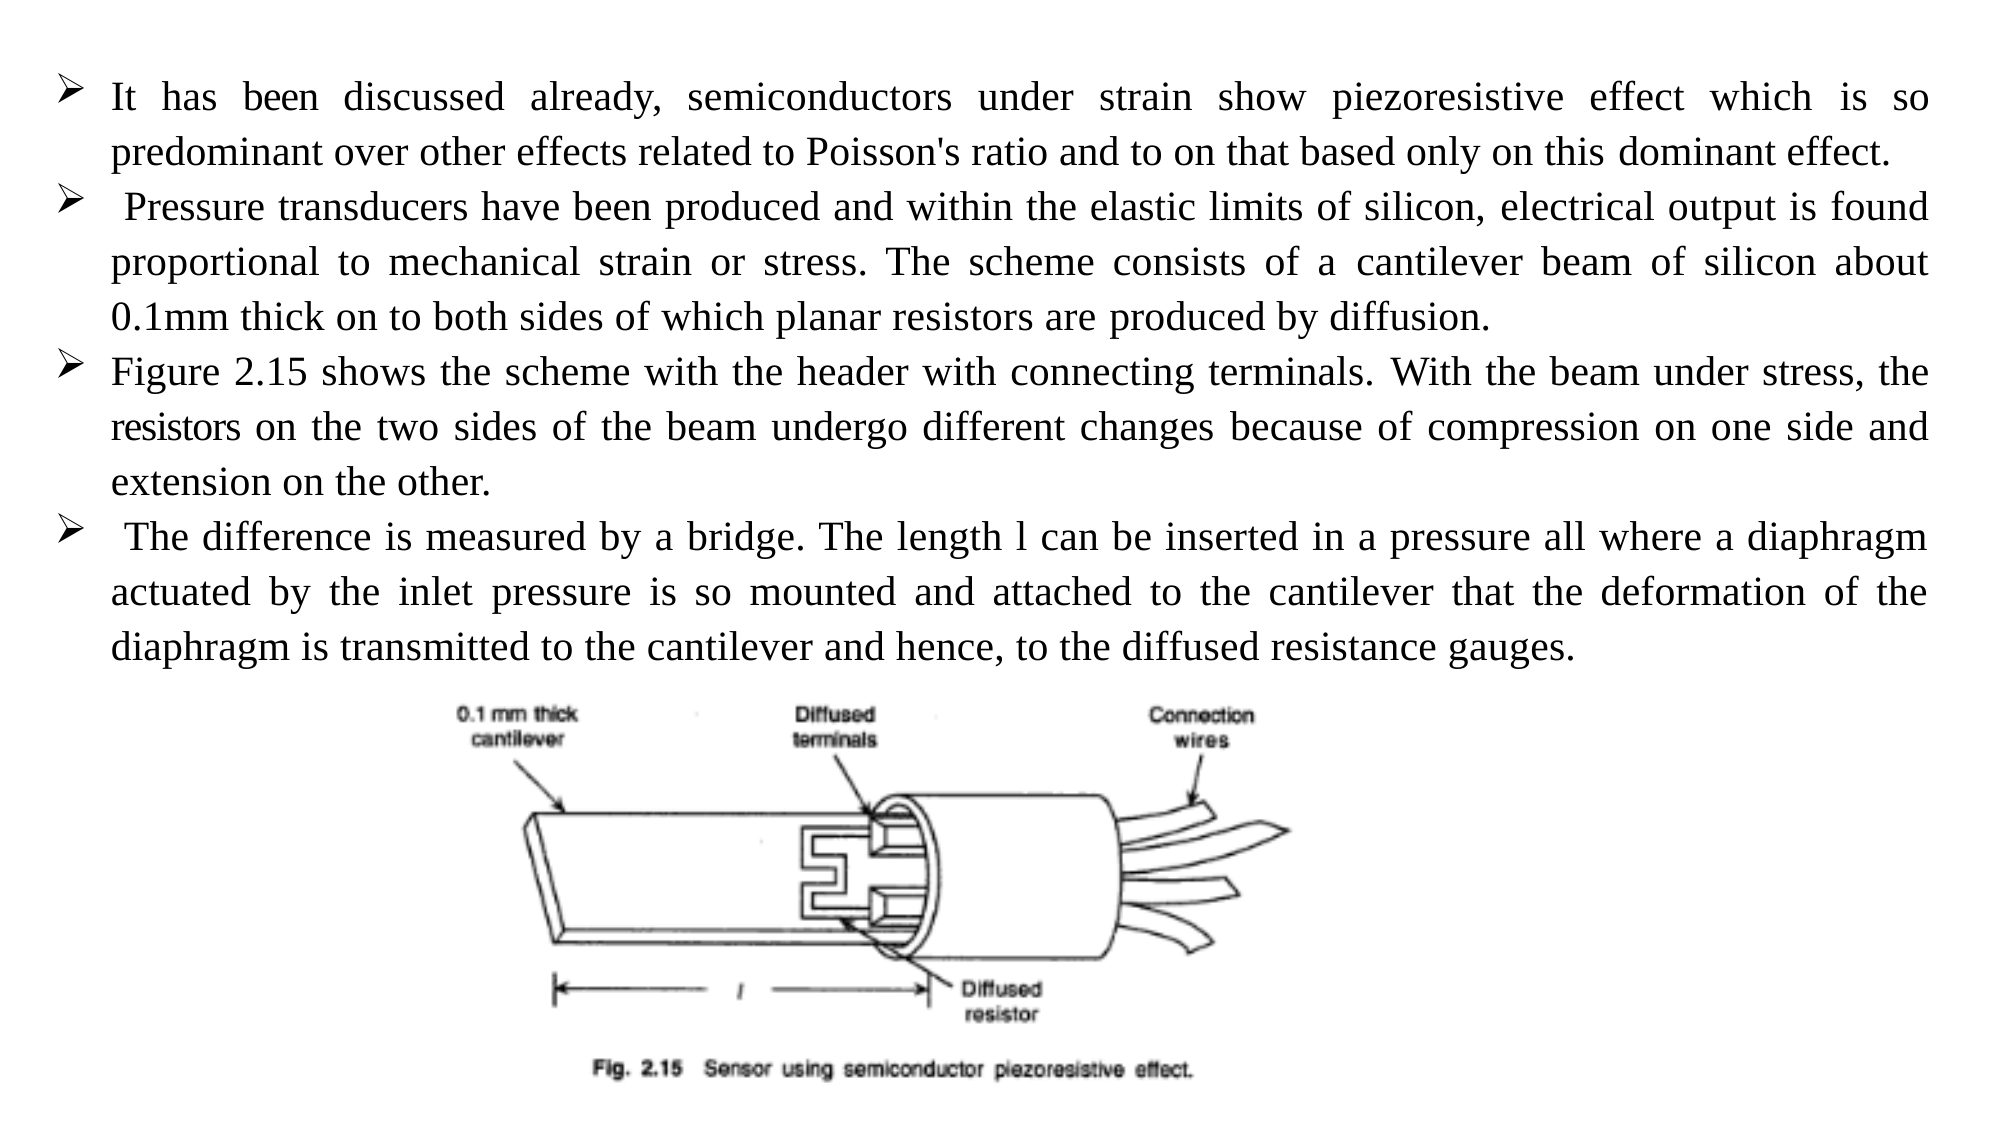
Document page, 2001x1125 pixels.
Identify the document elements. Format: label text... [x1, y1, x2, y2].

picture [413, 679, 1308, 1119]
text_box It has been discussed already, semiconductors under strain show piezoresistive effect which is so predominant over other effects related to Poisson's ratio and to on that based only on this dominant effect. Pressure transducers have been produced and within the elastic limits of silicon, electrical output is found proportional to mechanical strain or stress. The scheme consists of a cantilever beam of silicon about 0.1mm thick on to both sides of which planar resistors are produced by diffusion. Figure 2.15 shows the scheme with the header with connecting terminals. With the beam under stress, the resistors on the two sides of the beam undergo different changes because of compression on one side and extension on the other. The difference is measured by a bridge. The length l can be inserted in a pressure all where a diaphragm actuated by the inlet pressure is so mounted and attached to the cantilever that the deformation of the diaphragm is transmitted to the cantilever and hence, to the diffused resistance gauges. [39, 56, 1953, 676]
